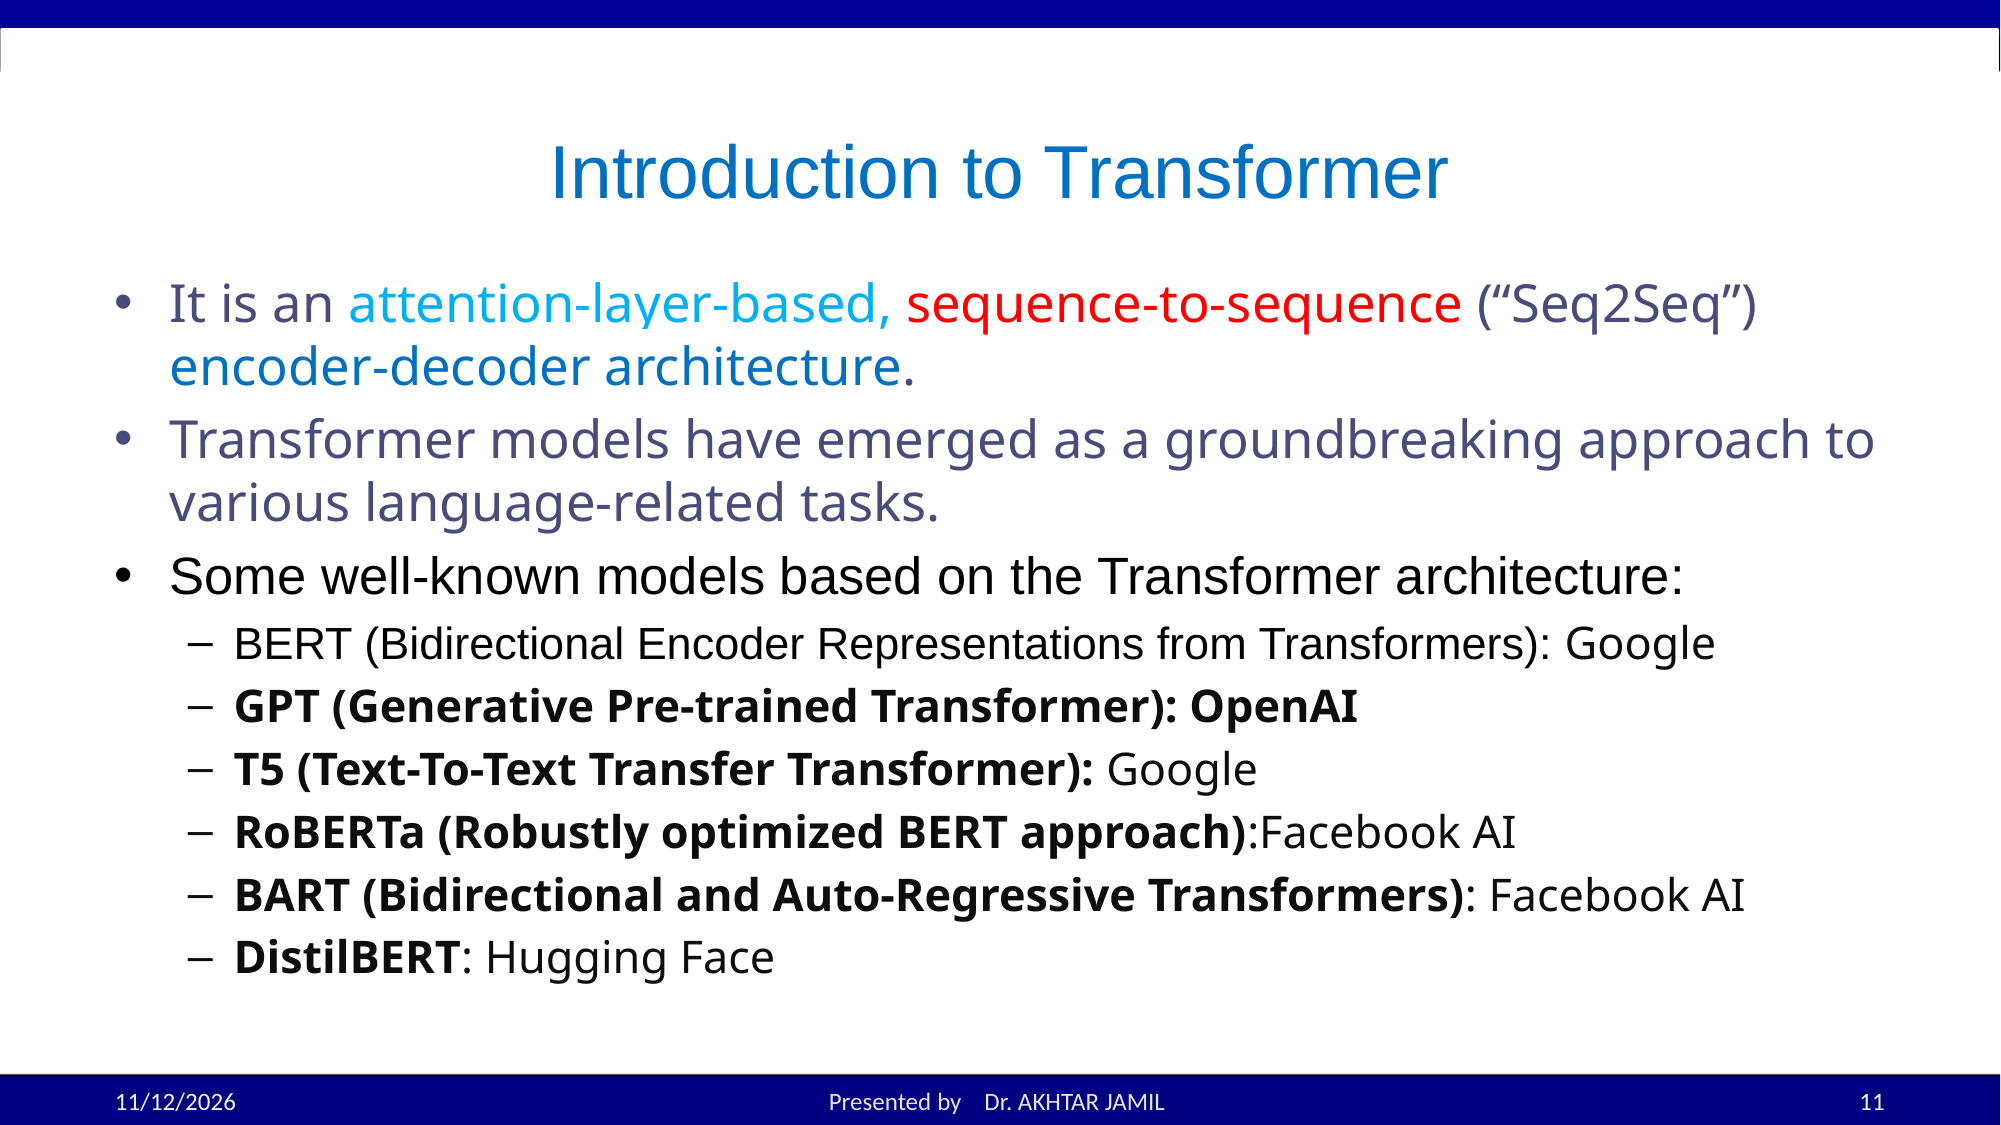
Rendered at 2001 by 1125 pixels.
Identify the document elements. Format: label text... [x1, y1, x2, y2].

title Introduction to Transformer [99, 99, 1900, 238]
list It is an attention-layer-based, sequence-to-sequence (“Seq2Seq”) encoder-decoder architecture. Transformer models have emerged as a groundbreaking approach to various language-related tasks. Some well-known models based on the Transformer architecture: BERT (Bidirectional Encoder Representations from Transformers): Google GPT (Generative Pre-trained Transformer): OpenAI T5 (Text-To-Text Transfer Transformer): Google RoBERTa (Robustly optimized BERT approach):Facebook AI BART (Bidirectional and Auto-Regressive Transformers): Facebook AI DistilBERT: Hugging Face [99, 262, 1900, 1005]
picture [0, 0, 2001, 1125]
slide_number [99, 1062, 567, 1125]
slide_number 11 [1433, 1062, 1900, 1125]
footer Presented by Dr. AKHTAR JAMIL [683, 1062, 1317, 1125]
